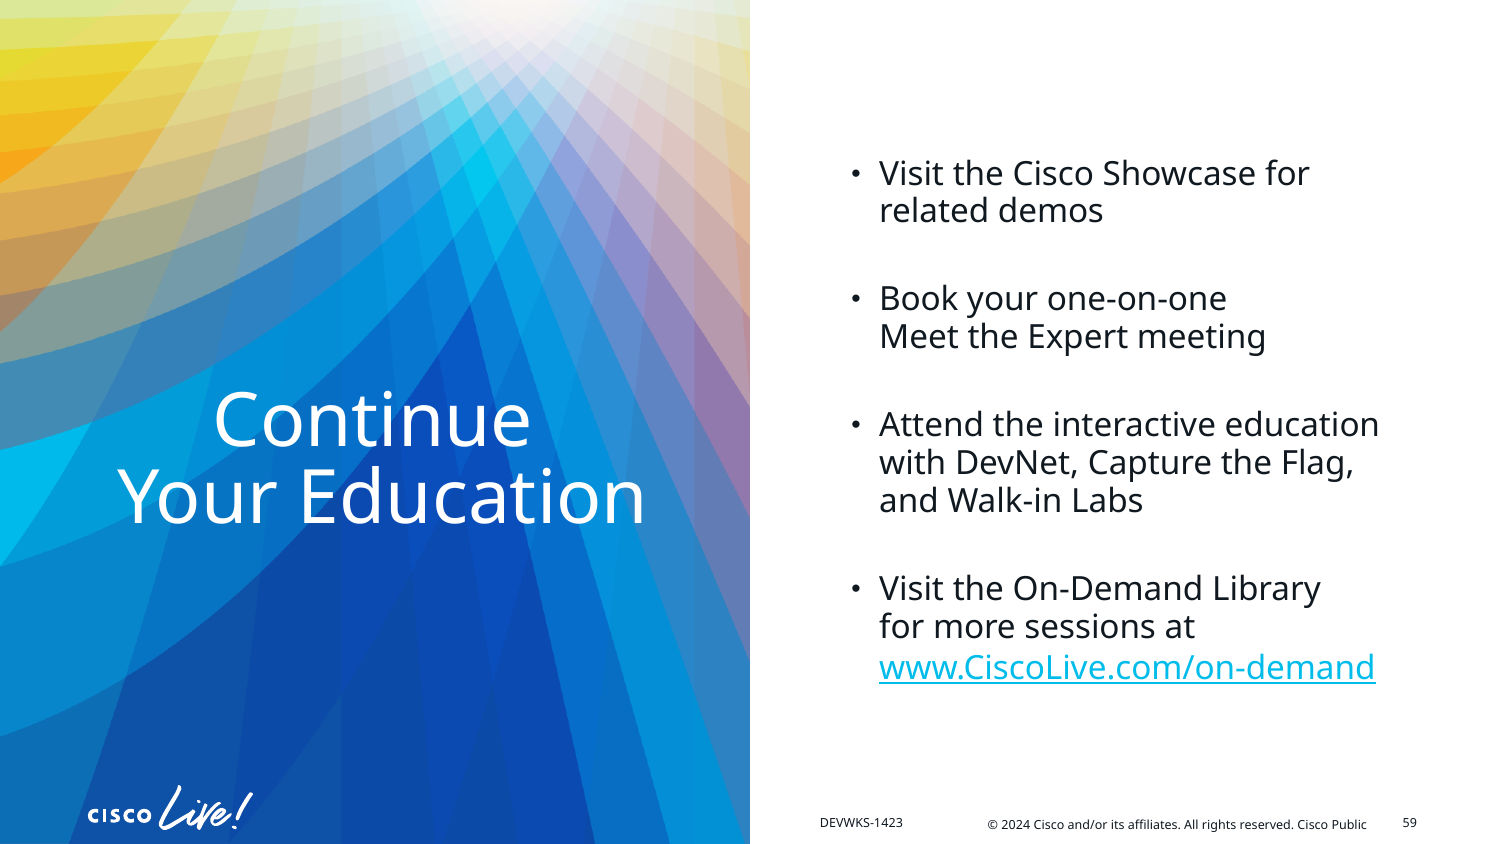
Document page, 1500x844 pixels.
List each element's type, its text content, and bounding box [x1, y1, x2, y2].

picture [0, 0, 751, 844]
slide_number 59 [1373, 800, 1432, 844]
picture [0, 241, 669, 844]
footer DEVWKS-1423 [809, 811, 960, 838]
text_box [87, 784, 254, 831]
list Visit the Cisco Showcase for related demos Book your one-on-one Meet the Expert meeting Attend the interactive education with DevNet, Capture the Flag, and Walk-in Labs Visit the On-Demand Library for more sessions at www.CiscoLive.com/on-demand [836, 88, 1419, 755]
